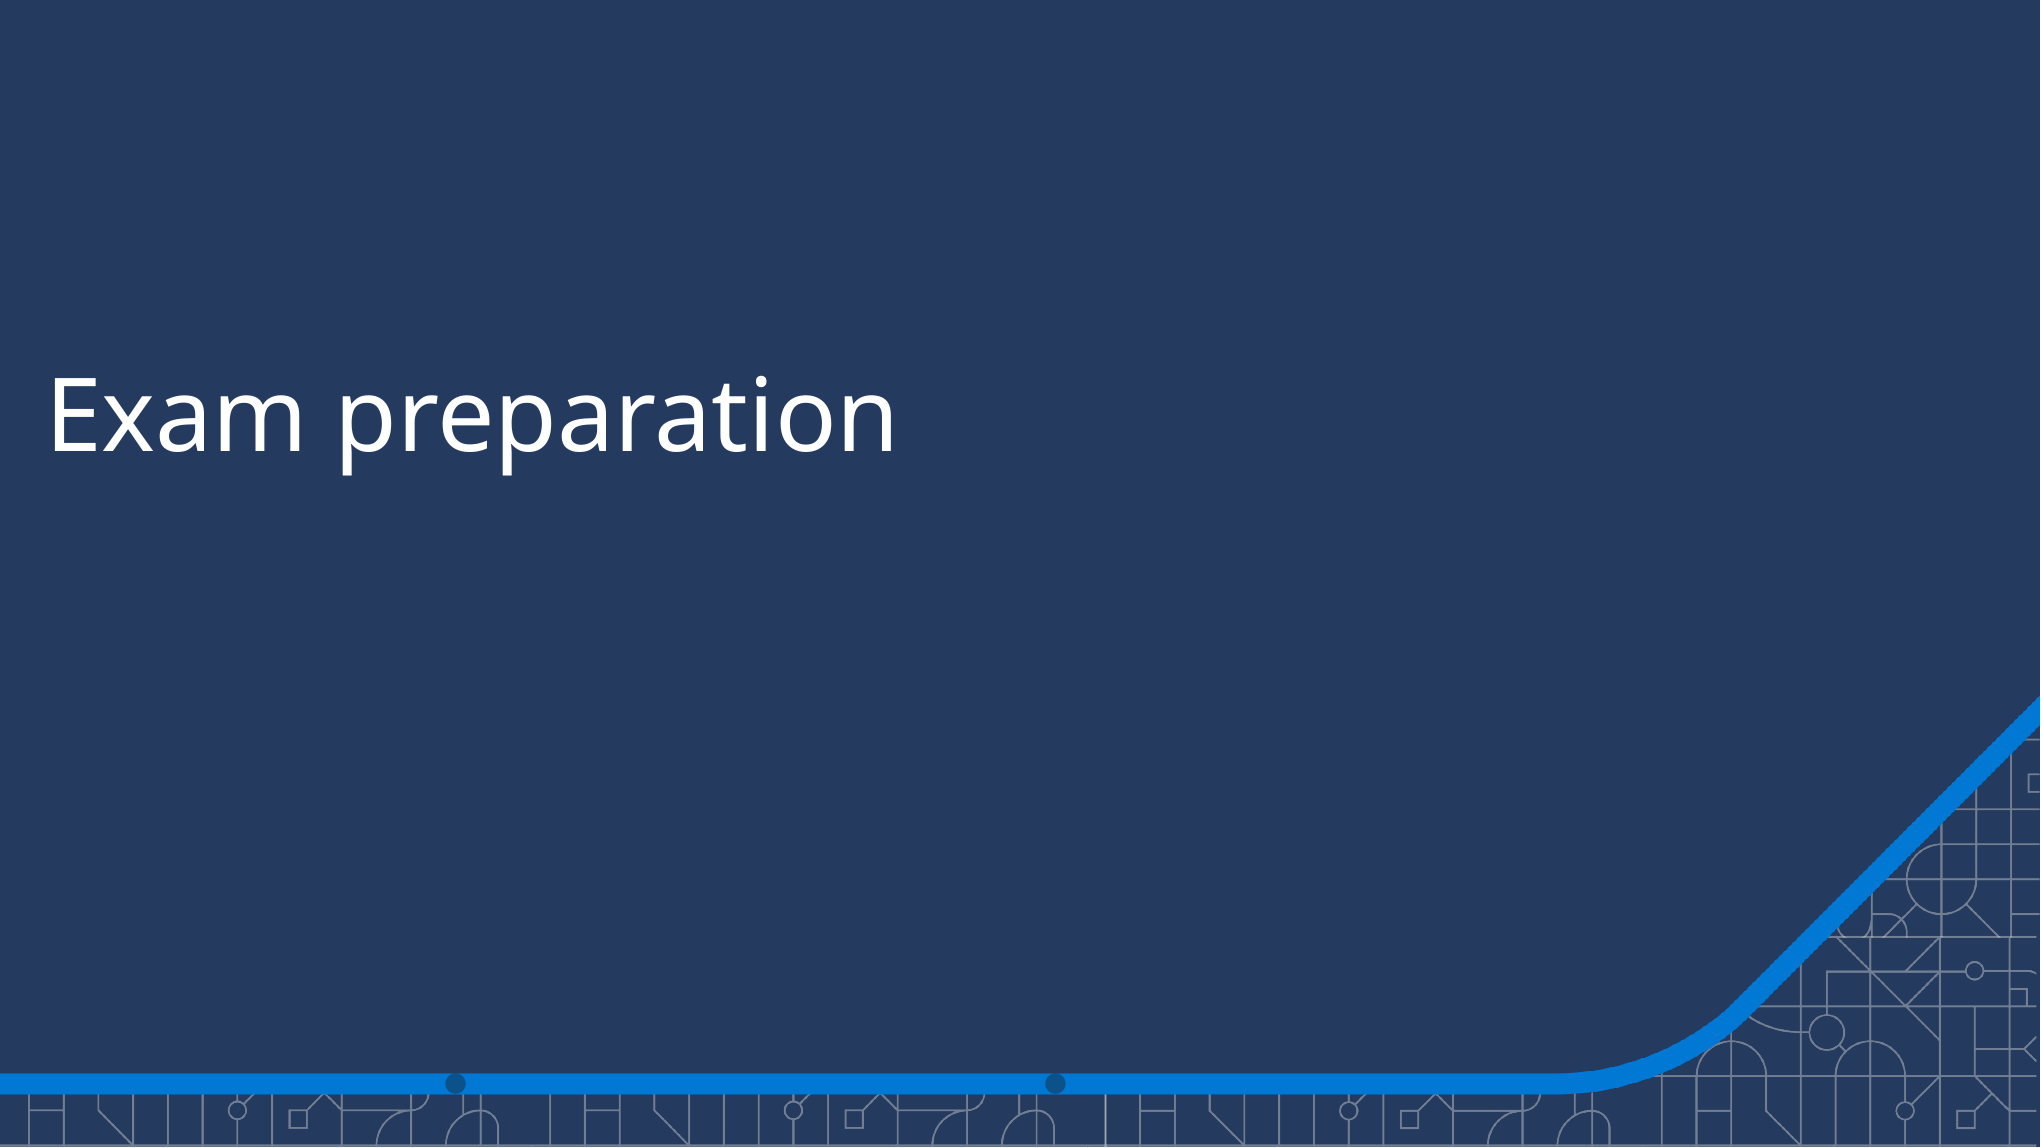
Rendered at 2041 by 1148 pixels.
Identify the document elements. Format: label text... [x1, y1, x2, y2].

picture [0, 670, 2040, 1148]
title Exam preparation [45, 348, 1996, 571]
